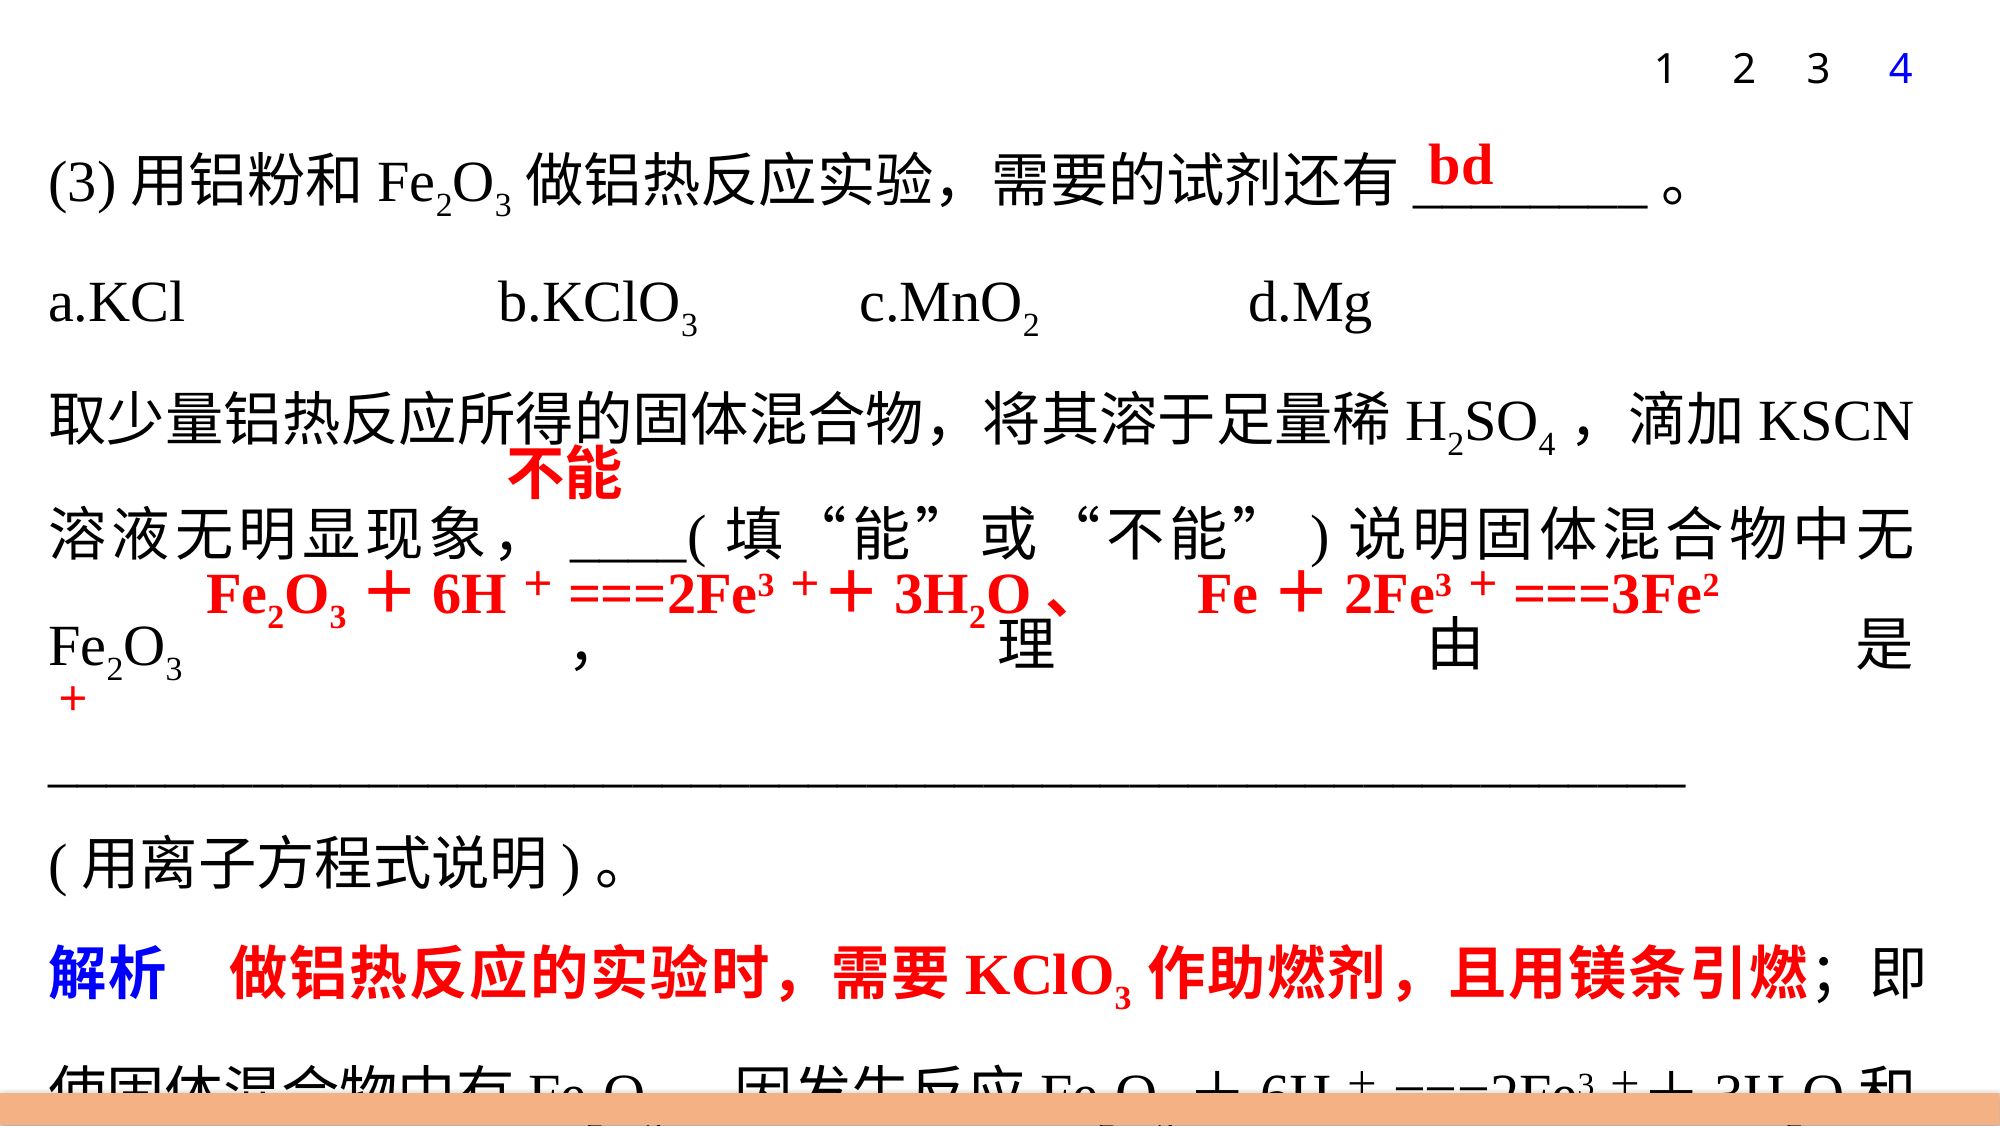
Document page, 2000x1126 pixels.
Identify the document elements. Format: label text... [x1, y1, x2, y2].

text_box bd [1413, 118, 1509, 204]
text_box 不能 [492, 428, 639, 508]
text_box 1 [1632, 19, 1698, 114]
text_box 2 [1715, 19, 1777, 114]
text_box 3 [1793, 19, 1851, 114]
text_box 4 [1867, 19, 1933, 114]
text_box [0, 1092, 2000, 1126]
text_box (3)用铝粉和Fe2O3做铝热反应实验，需要的试剂还有________。 a.KCl b.KClO3 c.MnO2 d.Mg 取少量铝热反应所得的固体混合物，将其溶于足量稀H2SO4，滴加KSCN溶液无明显现象，____(填“能”或“不能”)说明固体混合物中无Fe2O3，理由是________________________________________________________ (用离子方程式说明)。 解析 做铝热反应的实验时，需要KClO3作助燃剂，且用镁条引燃；即使固体混合物中有Fe2O3，因发生反应Fe2O3＋6H＋===2Fe3＋＋3H2O和Fe＋2Fe3＋===3Fe2＋，使Fe3＋转化为Fe2＋，KSCN溶液也不会变红。 [33, 96, 1943, 1091]
text_box Fe2O3＋6H＋===2Fe3＋＋3H2O、 Fe＋2Fe3＋===3Fe2＋ [41, 508, 1746, 748]
